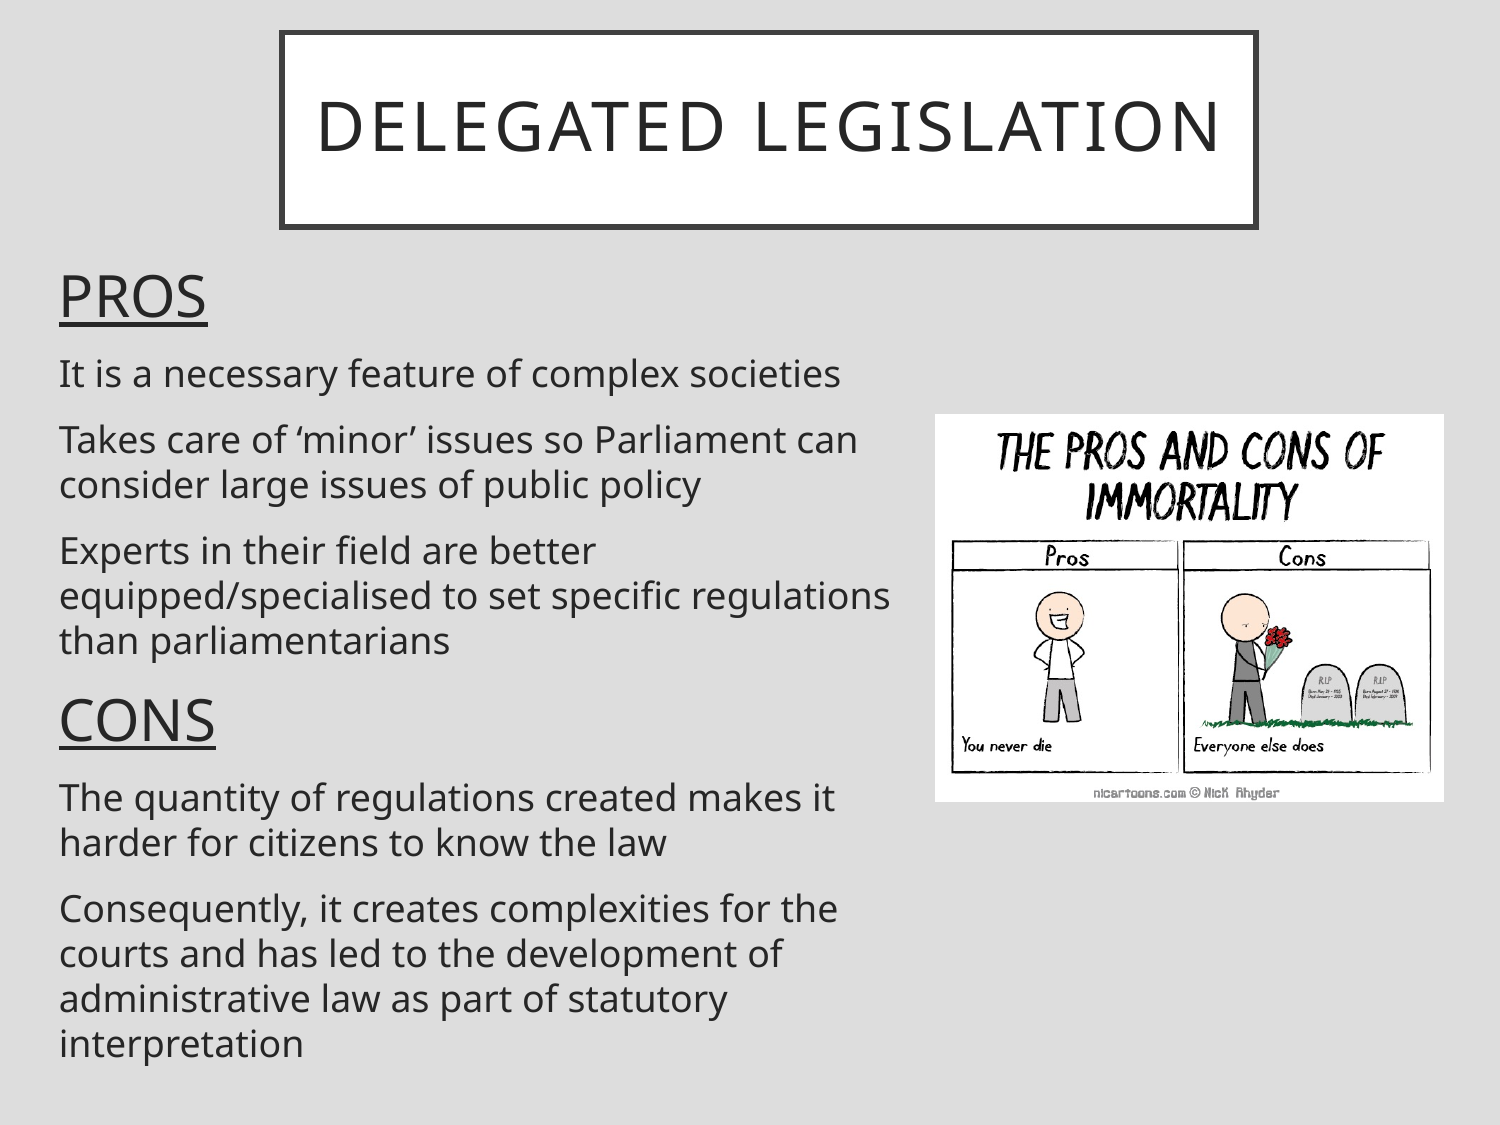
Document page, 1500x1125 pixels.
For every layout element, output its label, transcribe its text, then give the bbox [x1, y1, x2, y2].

title DELEGATED LEGISLATION [279, 30, 1259, 230]
list PROS It is a necessary feature of complex societies Takes care of ‘minor’ issues so Parliament can consider large issues of public policy Experts in their field are better equipped/specialised to set specific regulations than parliamentarians CONS The quantity of regulations created makes it harder for citizens to know the law Consequently, it creates complexities for the courts and has led to the development of administrative law as part of statutory interpretation [43, 252, 936, 1093]
picture [935, 414, 1444, 802]
